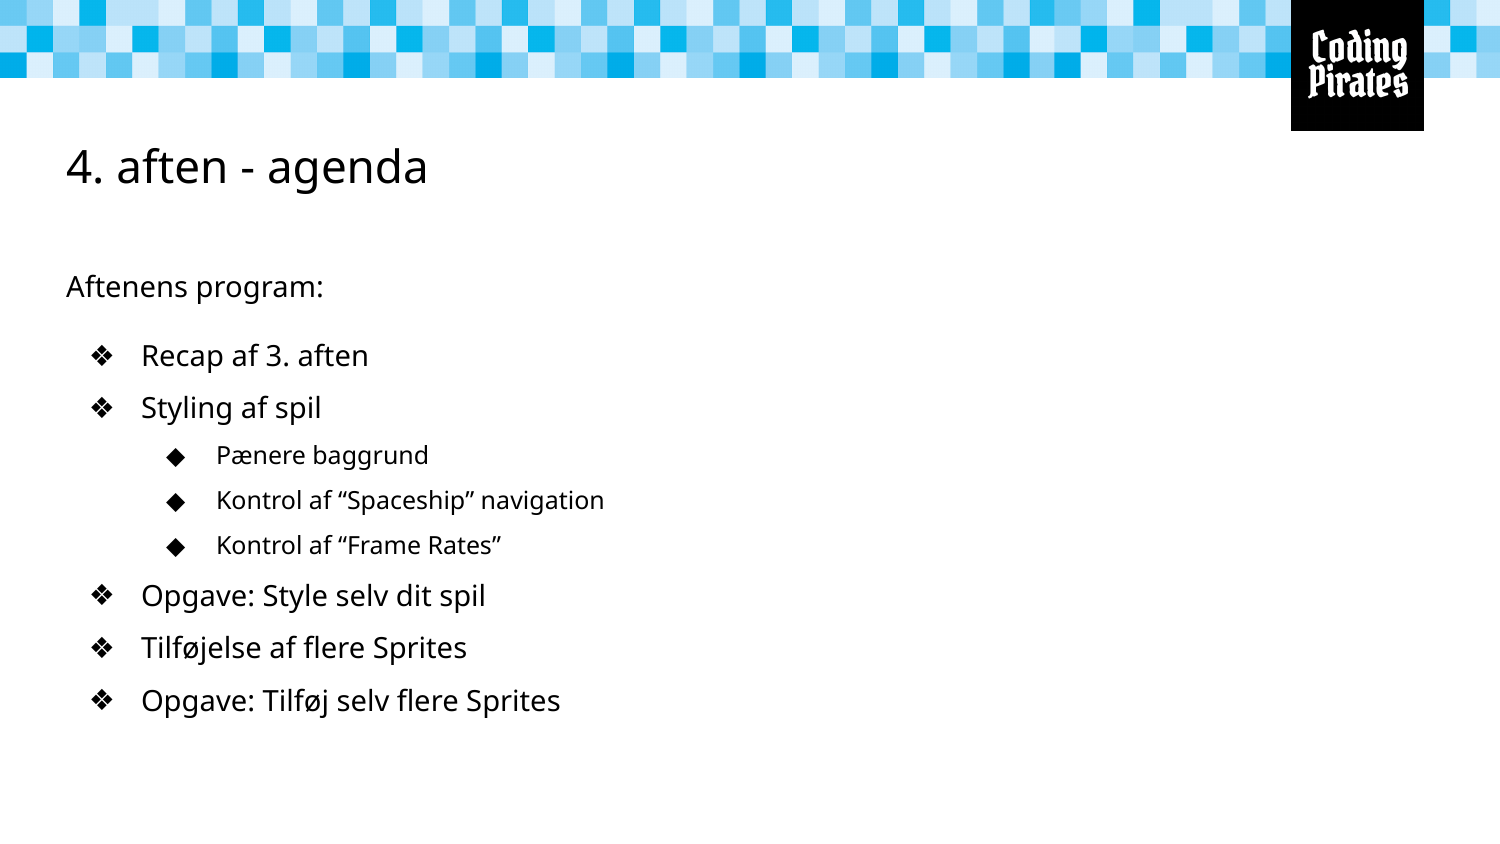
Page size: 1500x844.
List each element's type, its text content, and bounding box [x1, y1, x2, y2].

picture [0, 0, 1500, 131]
title 4. aften - agenda [51, 123, 1223, 217]
list Aftenens program: Recap af 3. aften Styling af spil Pænere baggrund Kontrol af “Spaceship” navigation Kontrol af “Frame Rates” Opgave: Style selv dit spil Tilføjelse af flere Sprites Opgave: Tilføj selv flere Sprites [51, 235, 1449, 751]
